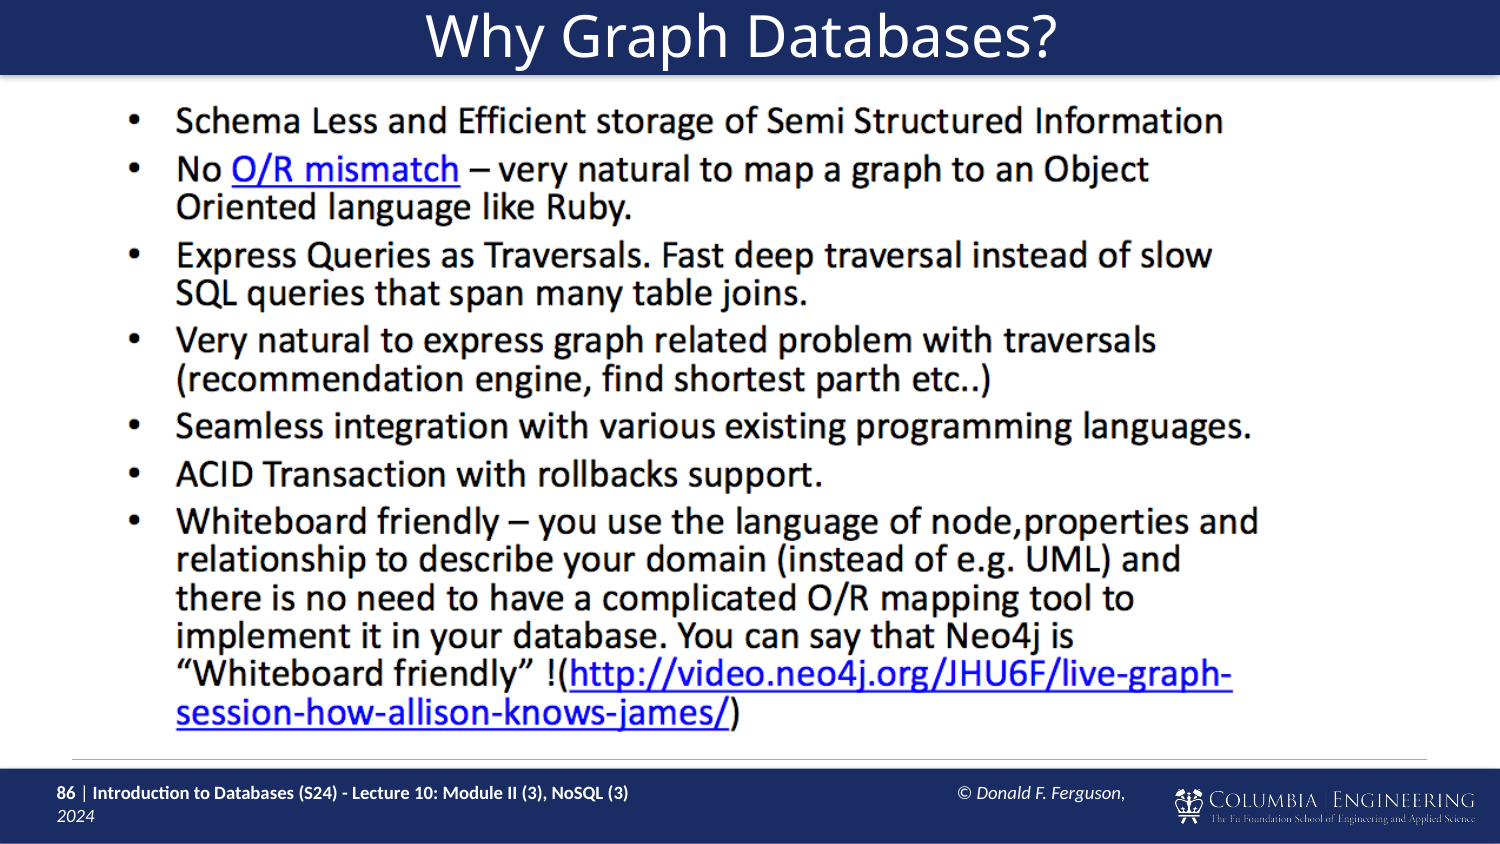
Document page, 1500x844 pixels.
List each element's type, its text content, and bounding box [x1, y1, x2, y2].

title Why Graph Databases? [62, 0, 1421, 64]
picture [112, 98, 1286, 746]
